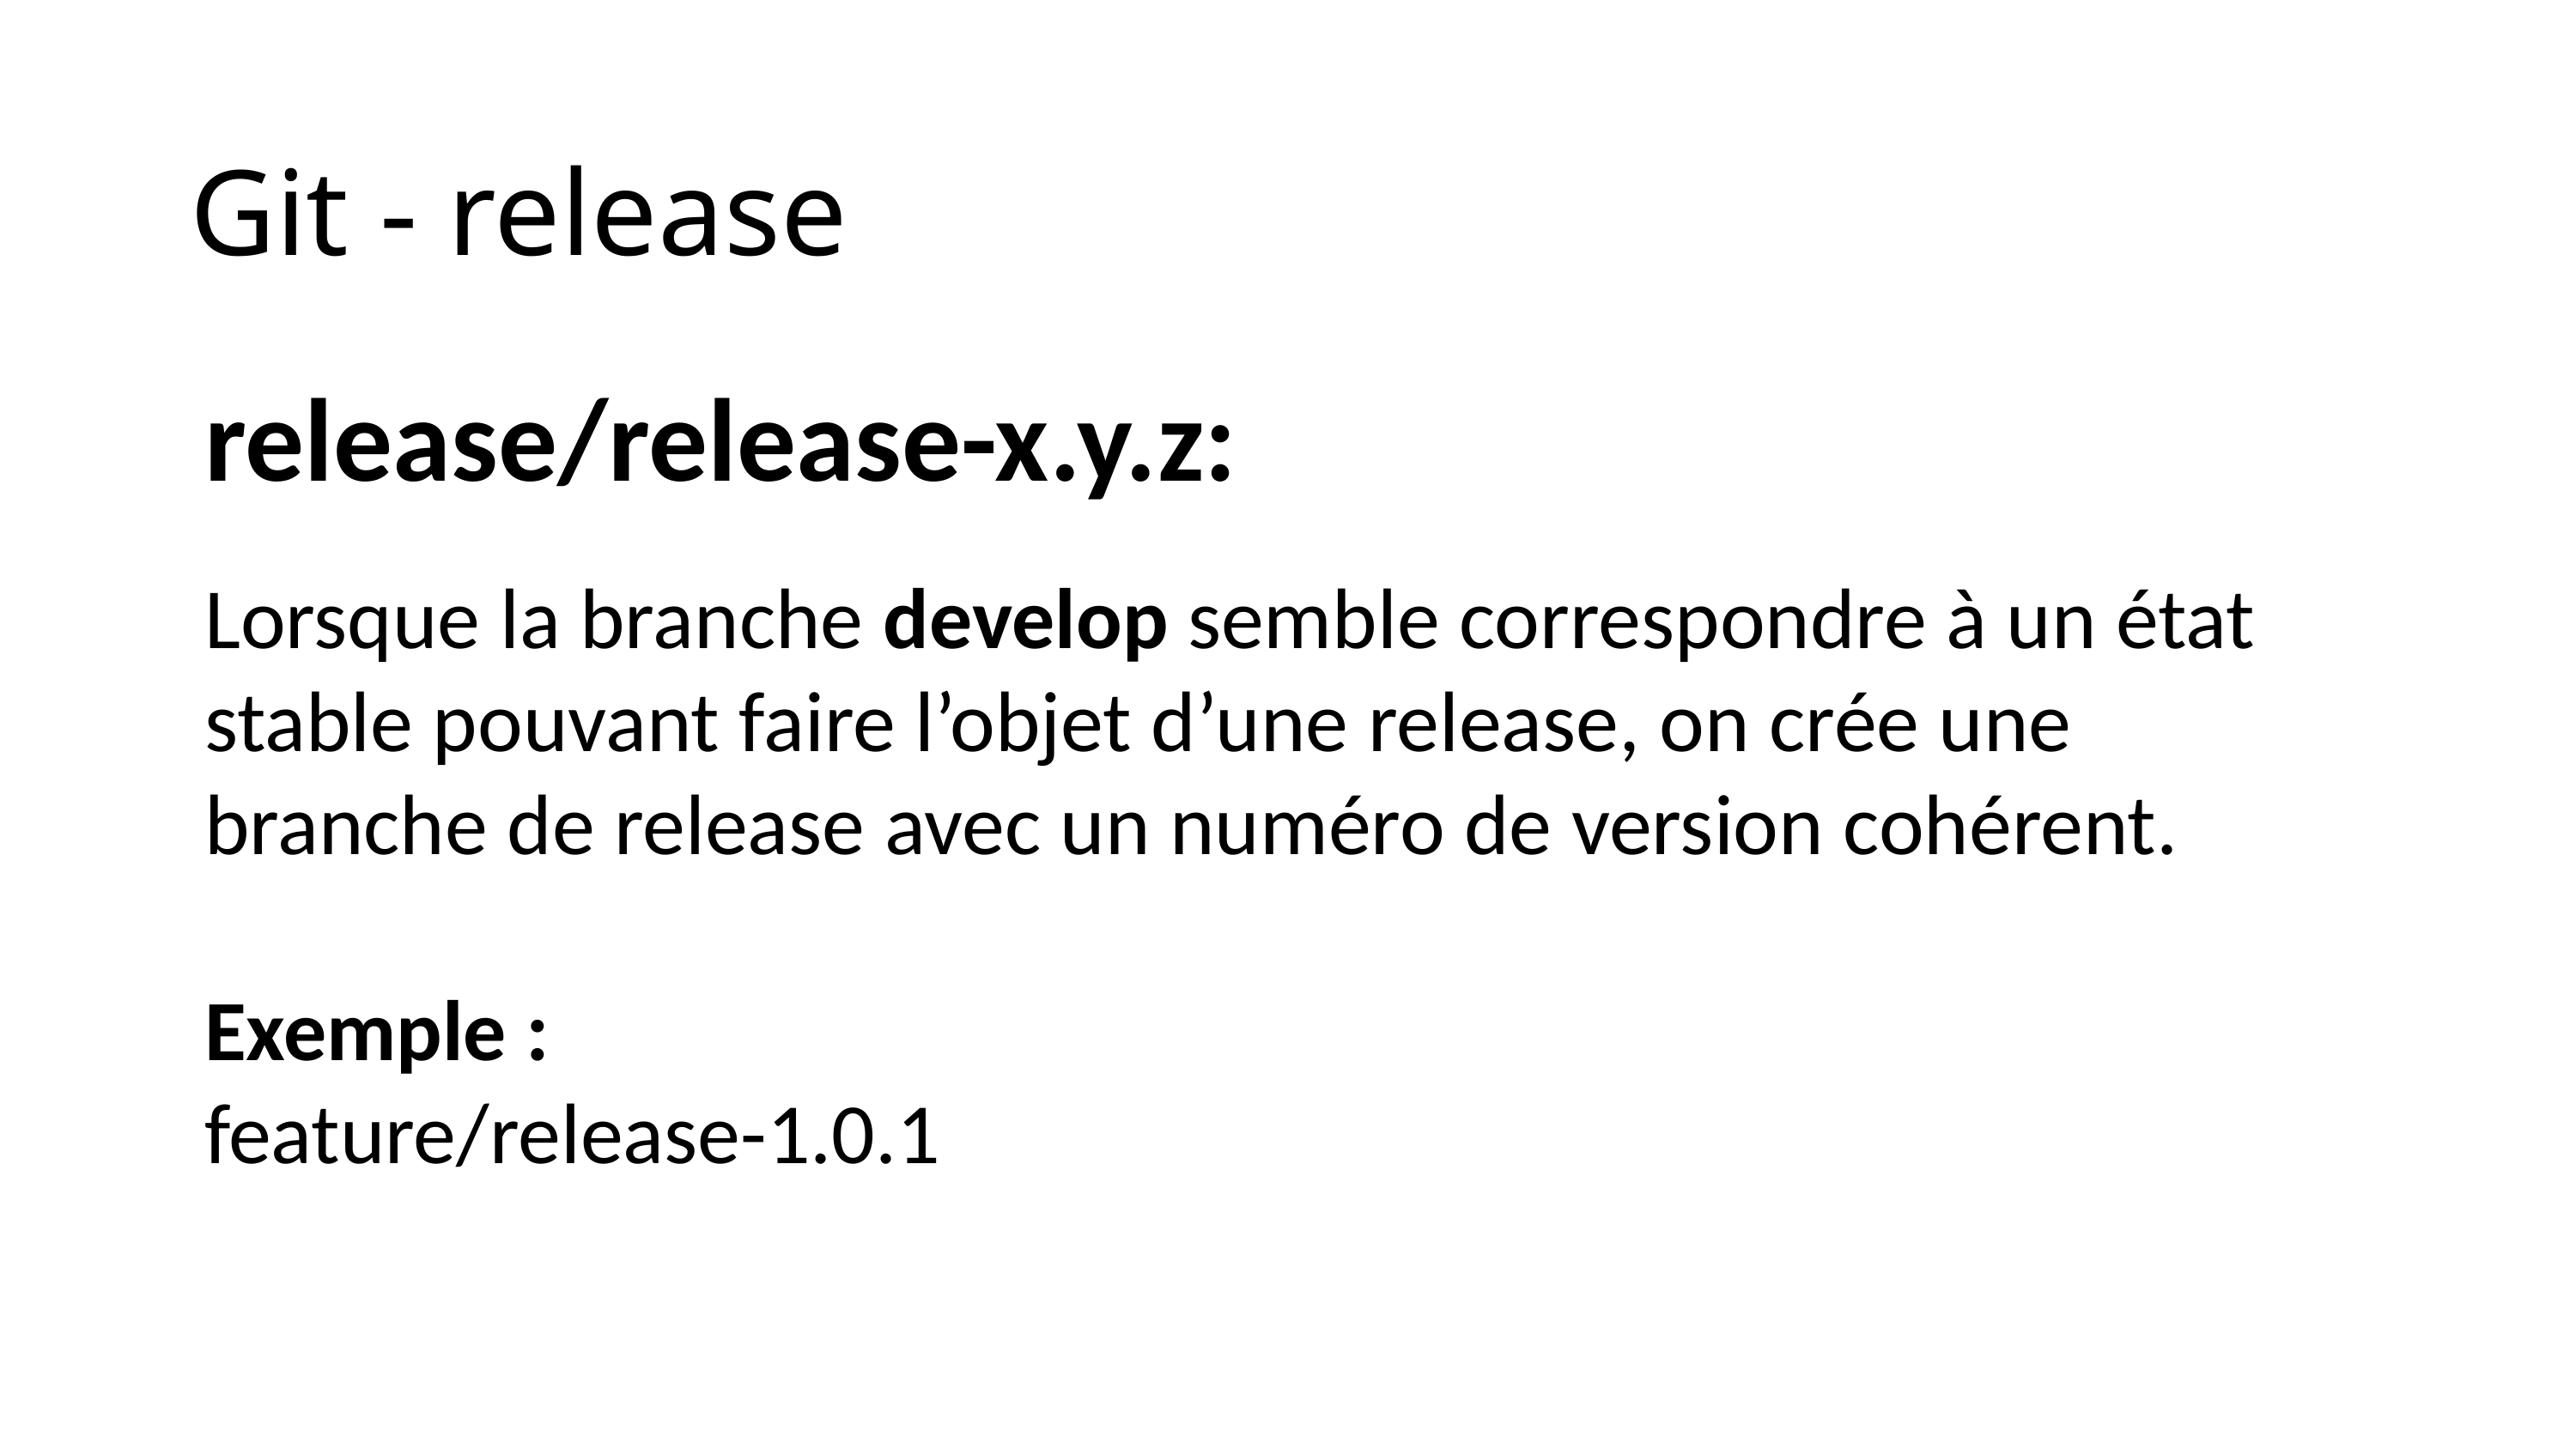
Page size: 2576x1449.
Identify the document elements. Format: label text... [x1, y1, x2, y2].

title Git - release [177, 76, 2399, 357]
text_box release/release-x.y.z: Lorsque la branche develop semble correspondre à un état stable pouvant faire l’objet d’une release, on crée une branche de release avec un numéro de version cohérent. Exemple : feature/release-1.0.1 [191, 356, 2377, 1187]
